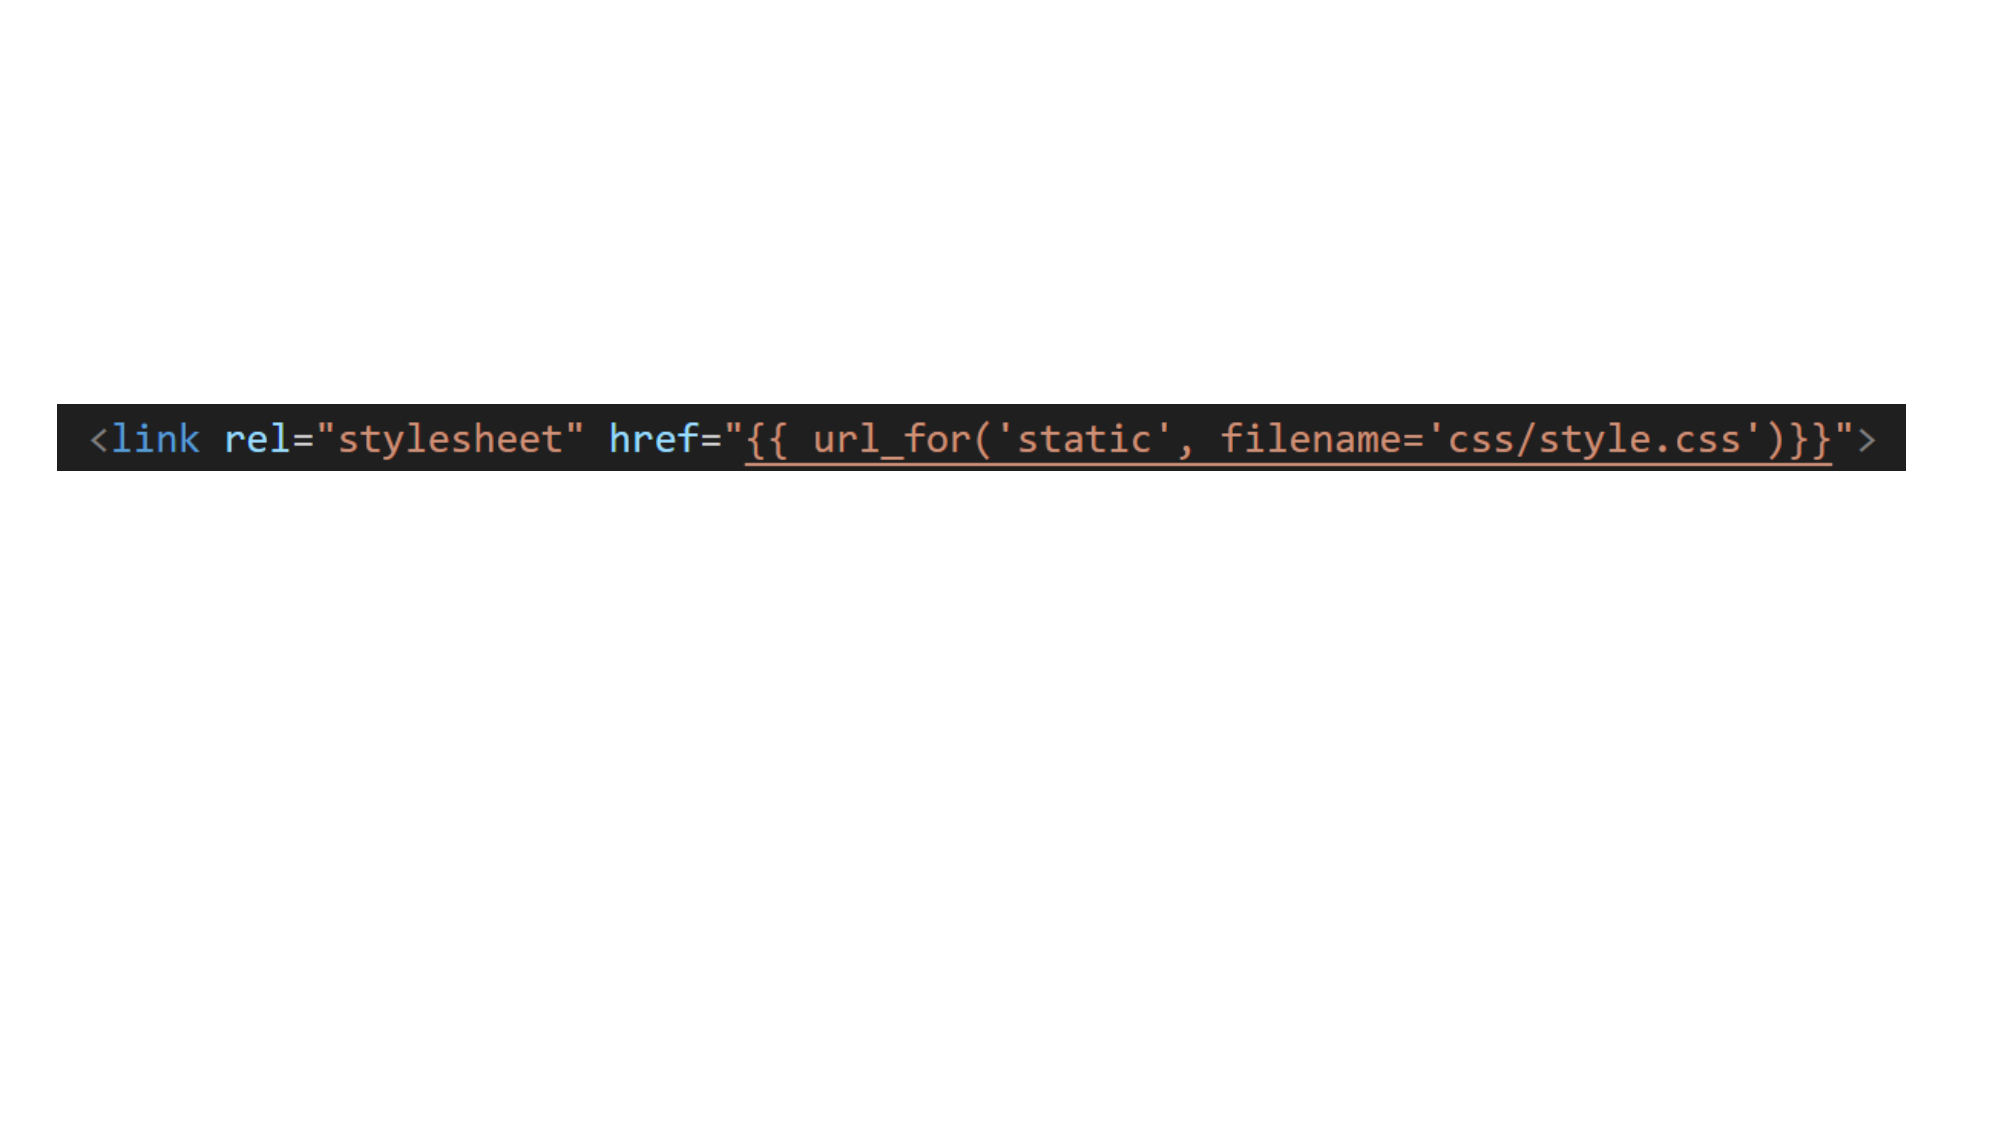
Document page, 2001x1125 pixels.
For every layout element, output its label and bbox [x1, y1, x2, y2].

picture [57, 404, 1906, 471]
